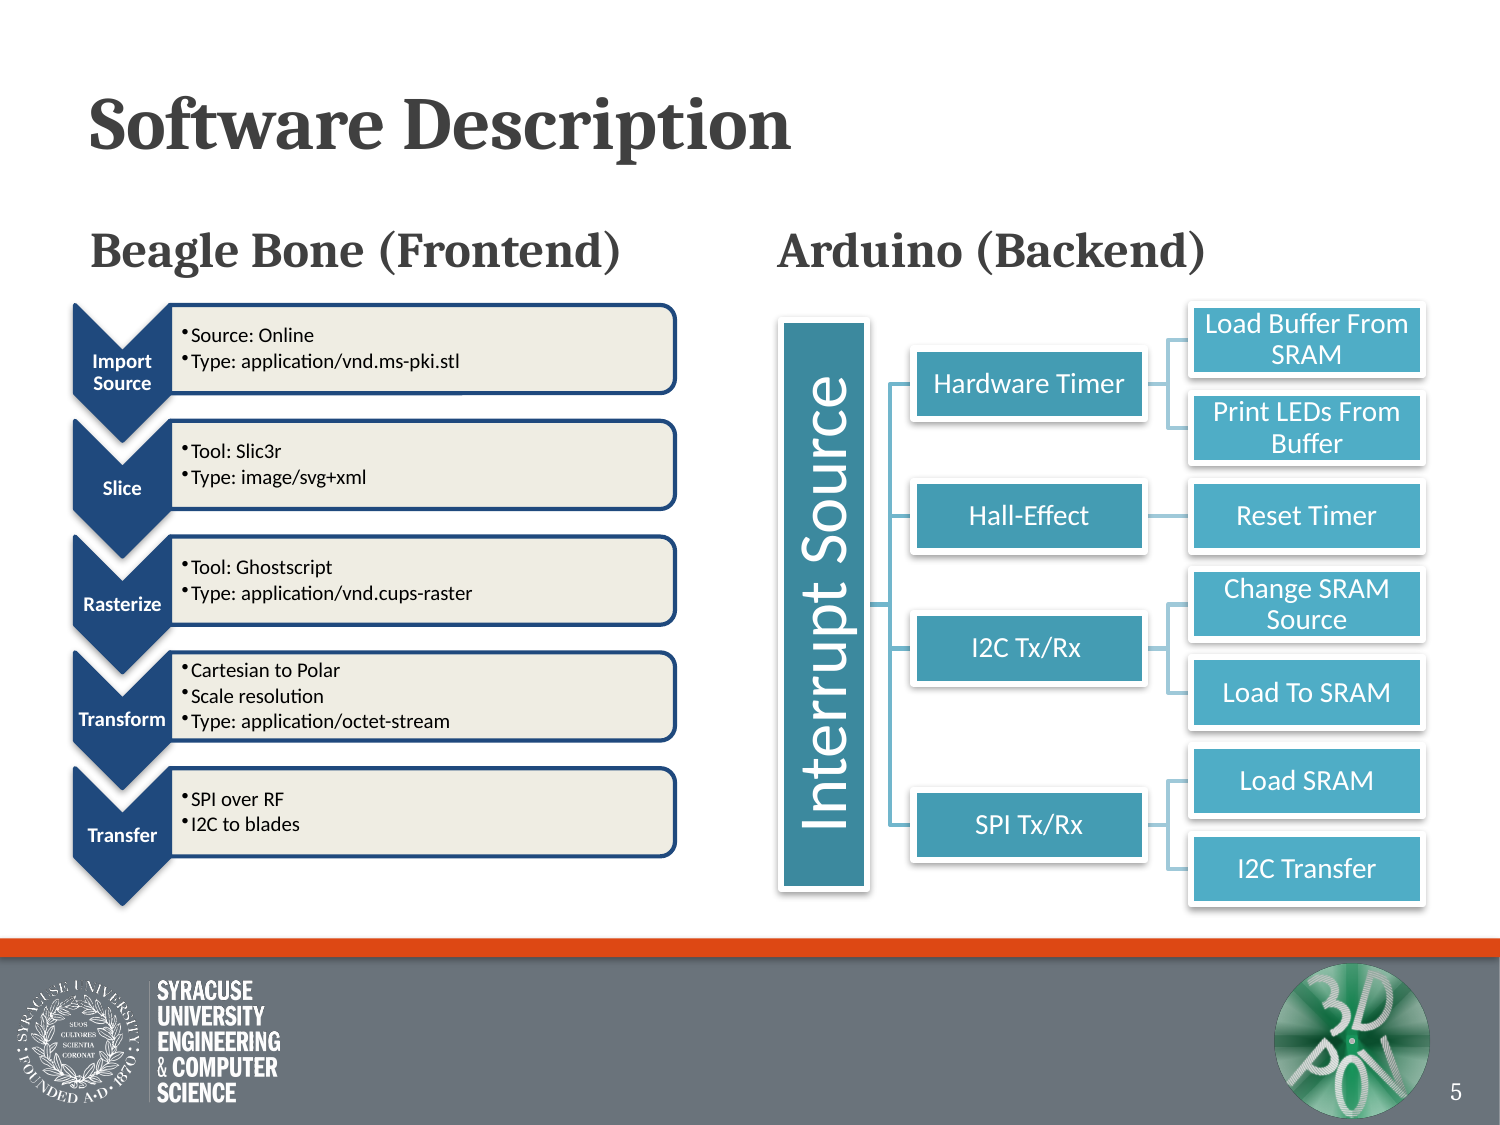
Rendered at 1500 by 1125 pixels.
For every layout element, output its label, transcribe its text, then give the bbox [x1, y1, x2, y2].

picture [1256, 945, 1448, 1125]
title Software Description [75, 45, 1425, 194]
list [778, 304, 1426, 905]
list Beagle Bone (Frontend) [75, 195, 738, 300]
picture [17, 980, 280, 1103]
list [74, 304, 676, 905]
slide_number 5 [1453, 1060, 1478, 1120]
list Arduino (Backend) [761, 195, 1425, 300]
